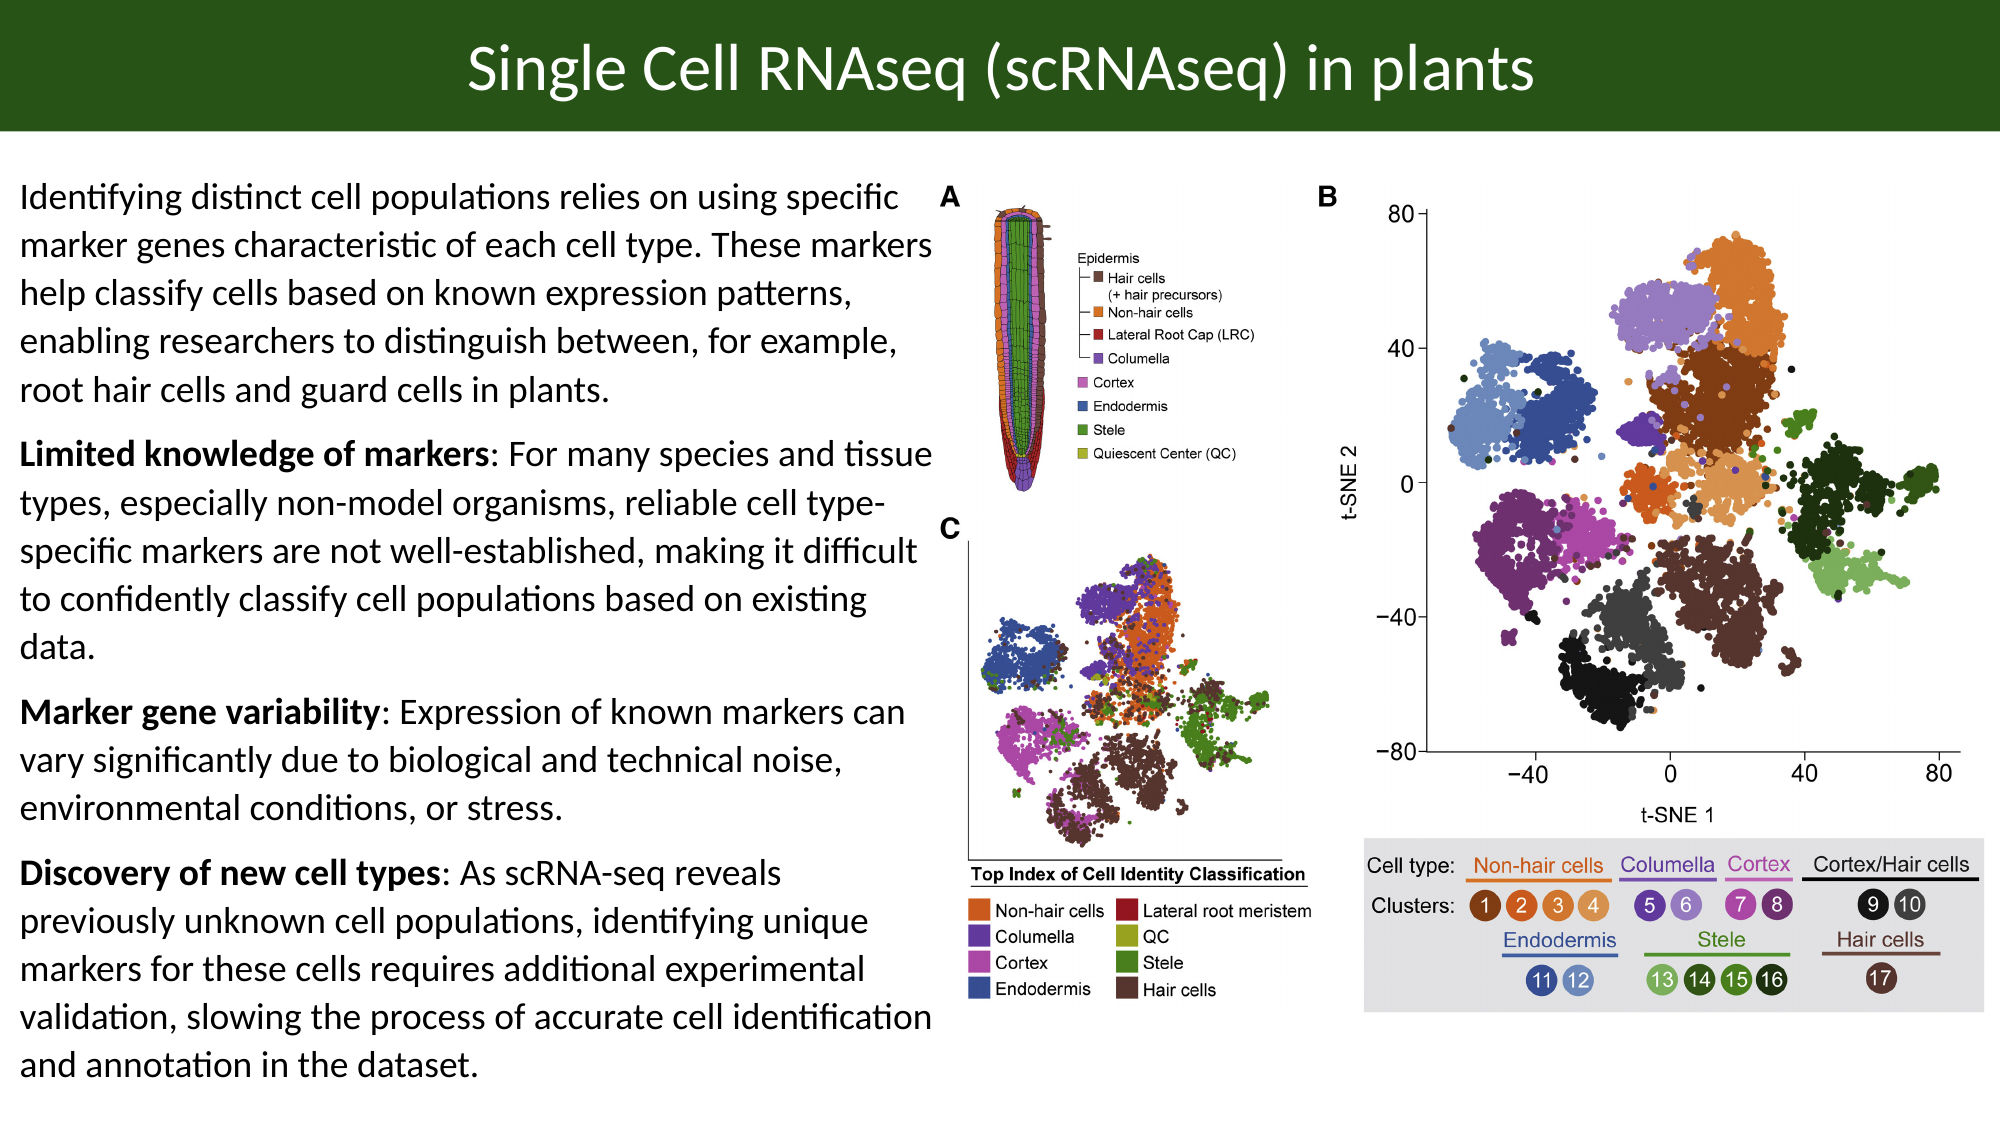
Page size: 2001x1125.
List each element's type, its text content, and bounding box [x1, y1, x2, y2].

text_box [0, 0, 2000, 133]
text_box Identifying distinct cell populations relies on using specific marker genes characteristic of each cell type. These markers help classify cells based on known expression patterns, enabling researchers to distinguish between, for example, root hair cells and guard cells in plants. Limited knowledge of markers: For many species and tissue types, especially non-model organisms, reliable cell type-specific markers are not well-established, making it difficult to confidently classify cell populations based on existing data. Marker gene variability: Expression of known markers can vary significantly due to biological and technical noise, environmental conditions, or stress. Discovery of new cell types: As scRNA-seq reveals previously unknown cell populations, identifying unique markers for these cells requires additional experimental validation, slowing the process of accurate cell identification and annotation in the dataset. [4, 161, 955, 1093]
picture [939, 181, 1985, 1014]
text_box Single Cell RNAseq (scRNAseq) in plants [4, 16, 1999, 112]
